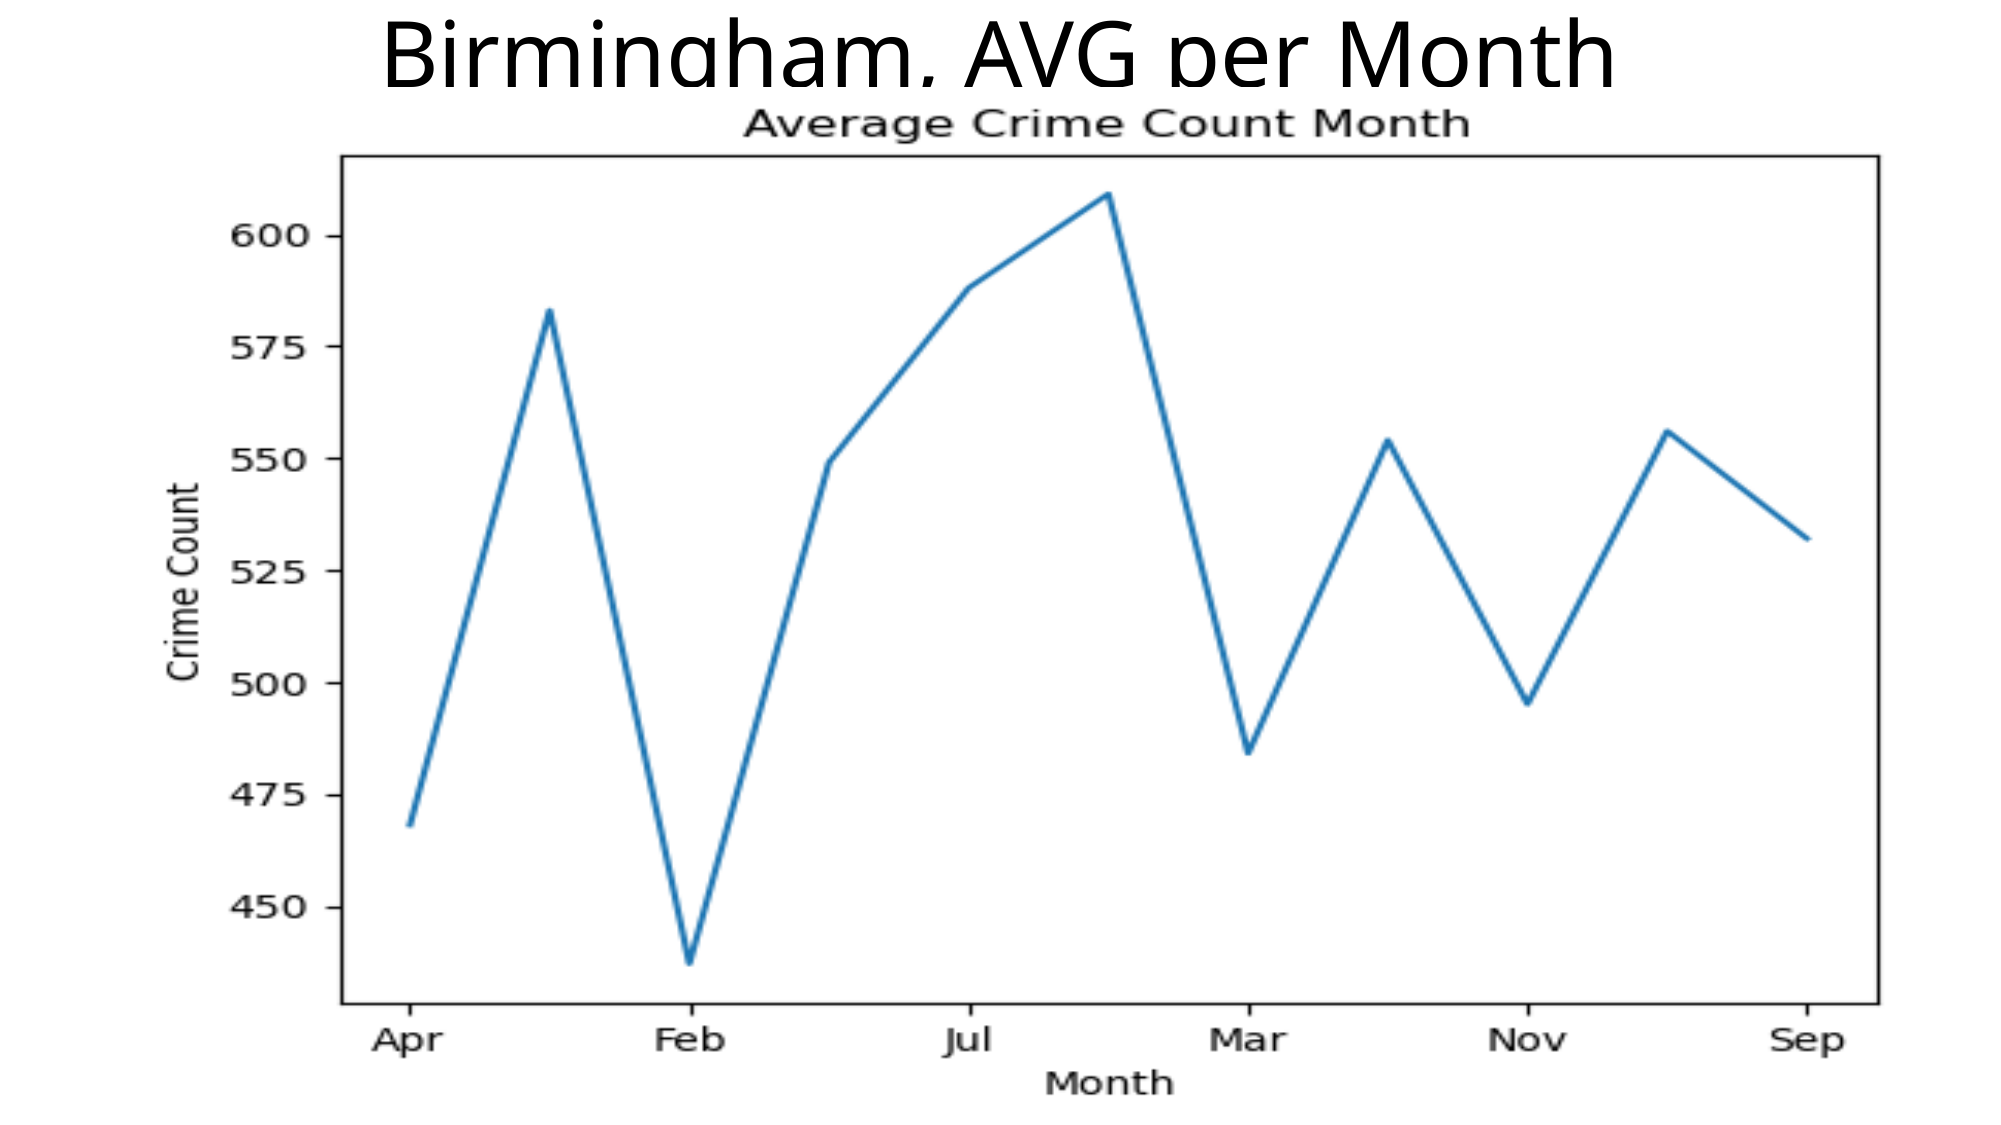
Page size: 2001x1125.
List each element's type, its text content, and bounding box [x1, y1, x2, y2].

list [137, 87, 1906, 1125]
title Birmingham, AVG per Month [137, 0, 1863, 87]
